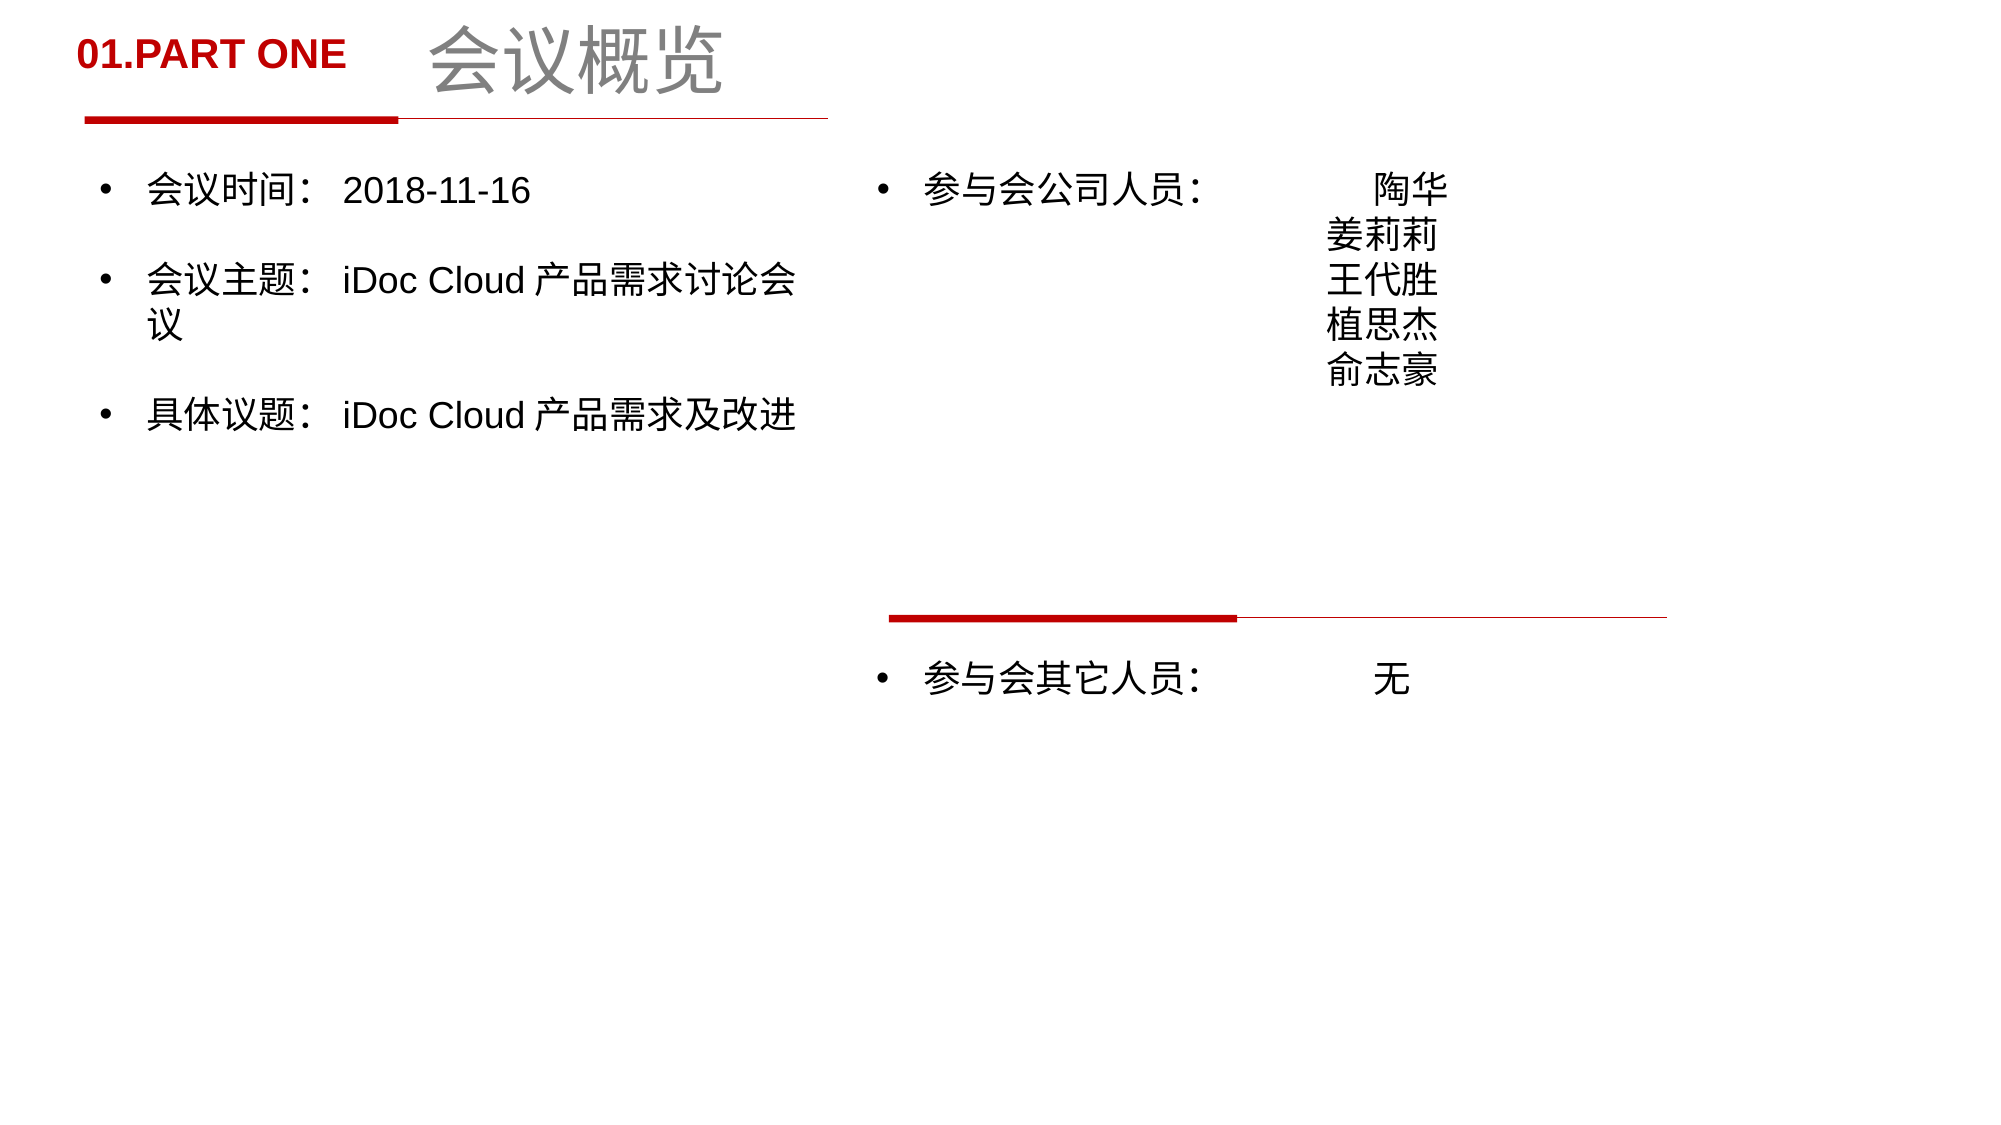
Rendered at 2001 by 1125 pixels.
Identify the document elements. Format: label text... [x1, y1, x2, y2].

title 会议概览 [411, 15, 842, 113]
text_box 参与会公司人员： 陶华 姜莉莉 王代胜 植思杰 俞志豪 [862, 158, 1464, 399]
text_box [83, 115, 399, 125]
list 01.PART ONE [25, 24, 399, 113]
text_box 参与会其它人员： 无 [861, 647, 1426, 708]
text_box 会议时间：2018-11-16 会议主题：iDoc Cloud产品需求讨论会议 具体议题：iDoc Cloud产品需求及改进 [84, 158, 842, 444]
